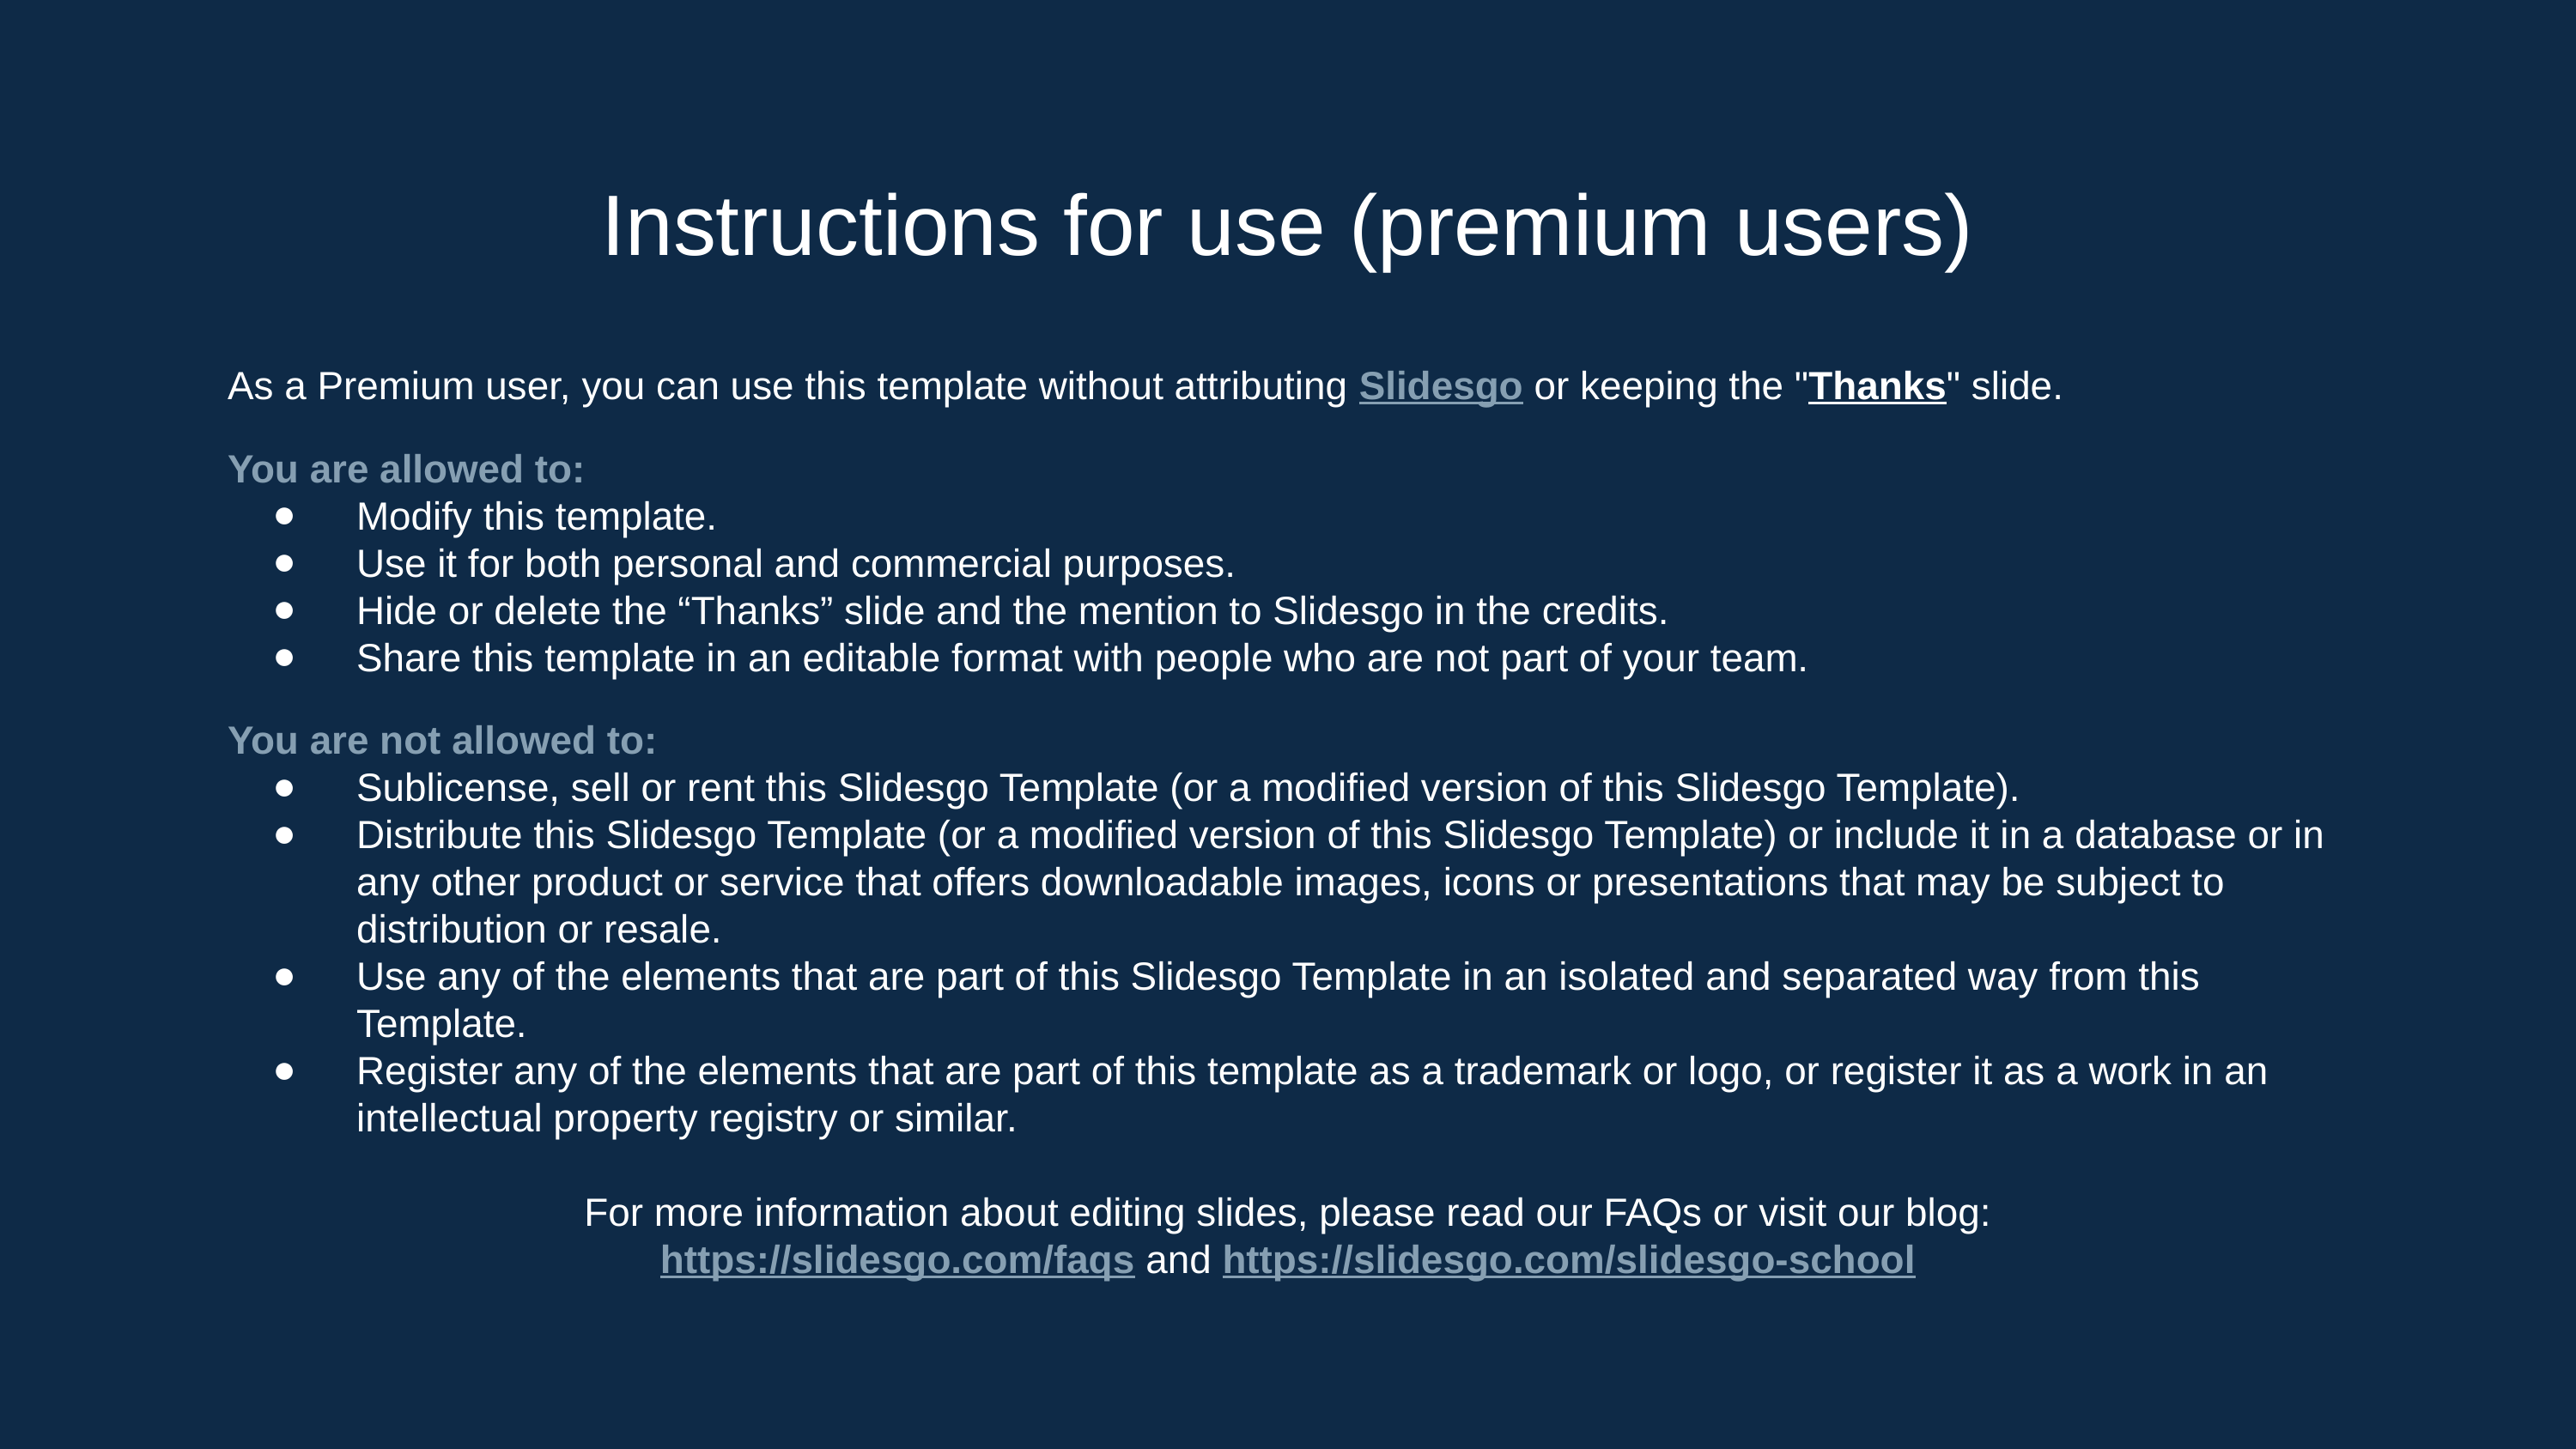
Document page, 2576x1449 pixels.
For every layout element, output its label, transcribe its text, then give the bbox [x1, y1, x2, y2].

title Instructions for use (premium users) [202, 143, 2374, 280]
text_box As a Premium user, you can use this template without attributing Slidesgo or keeping the "Thanks" slide. You are allowed to: Modify this template. Use it for both personal and commercial purposes. Hide or delete the “Thanks” slide and the mention to Slidesgo in the credits. Share this template in an editable format with people who are not part of your team. You are not allowed to: Sublicense, sell or rent this Slidesgo Template (or a modified version of this Slidesgo Template). Distribute this Slidesgo Template (or a modified version of this Slidesgo Template) or include it in a database or in any other product or service that offers downloadable images, icons or presentations that may be subject to distribution or resale. Use any of the elements that are part of this Slidesgo Template in an isolated and separated way from this Template. Register any of the elements that are part of this template as a trademark or logo, or register it as a work in an intellectual property registry or similar. For more information about editing slides, please read our FAQs or visit our blog: https://slidesgo.com/faqs and https://slidesgo.com/slidesgo-school [202, 334, 2374, 1305]
